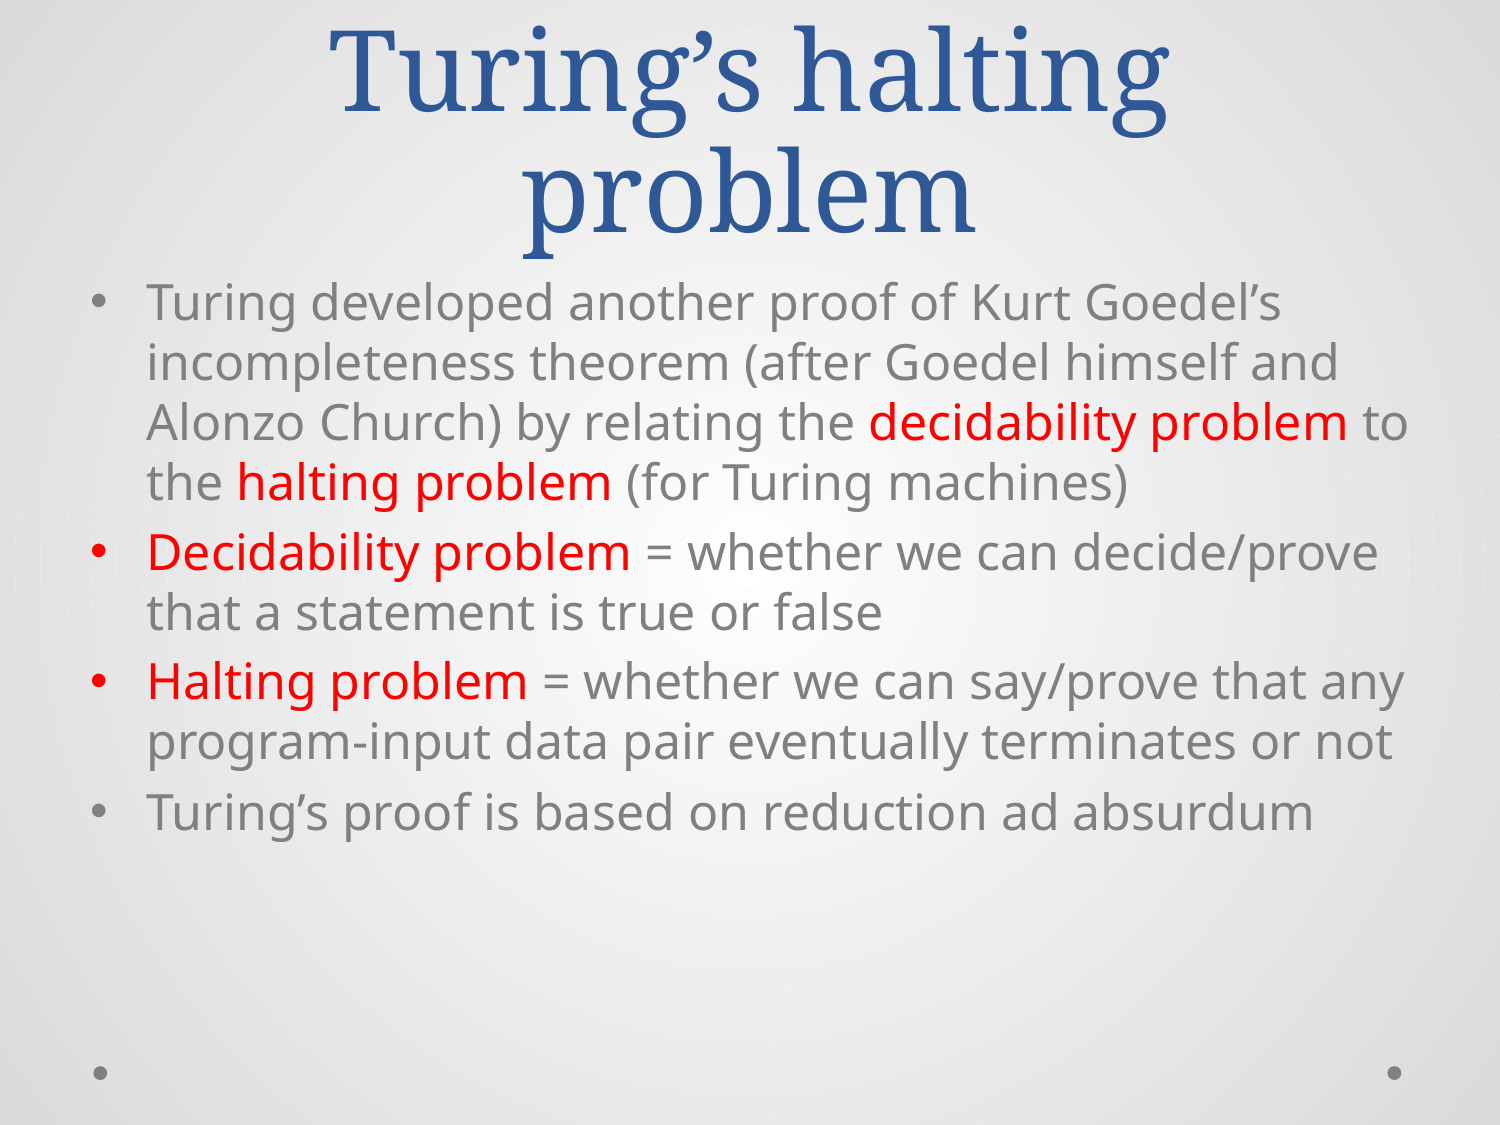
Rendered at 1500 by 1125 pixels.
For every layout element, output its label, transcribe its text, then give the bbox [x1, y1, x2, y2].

list Turing developed another proof of Kurt Goedel’s incompleteness theorem (after Goedel himself and Alonzo Church) by relating the decidability problem to the halting problem (for Turing machines) Decidability problem = whether we can decide/prove that a statement is true or false Halting problem = whether we can say/prove that any program-input data pair eventually terminates or not Turing’s proof is based on reduction ad absurdum [75, 262, 1500, 1088]
title Turing’s halting problem [75, 0, 1425, 262]
